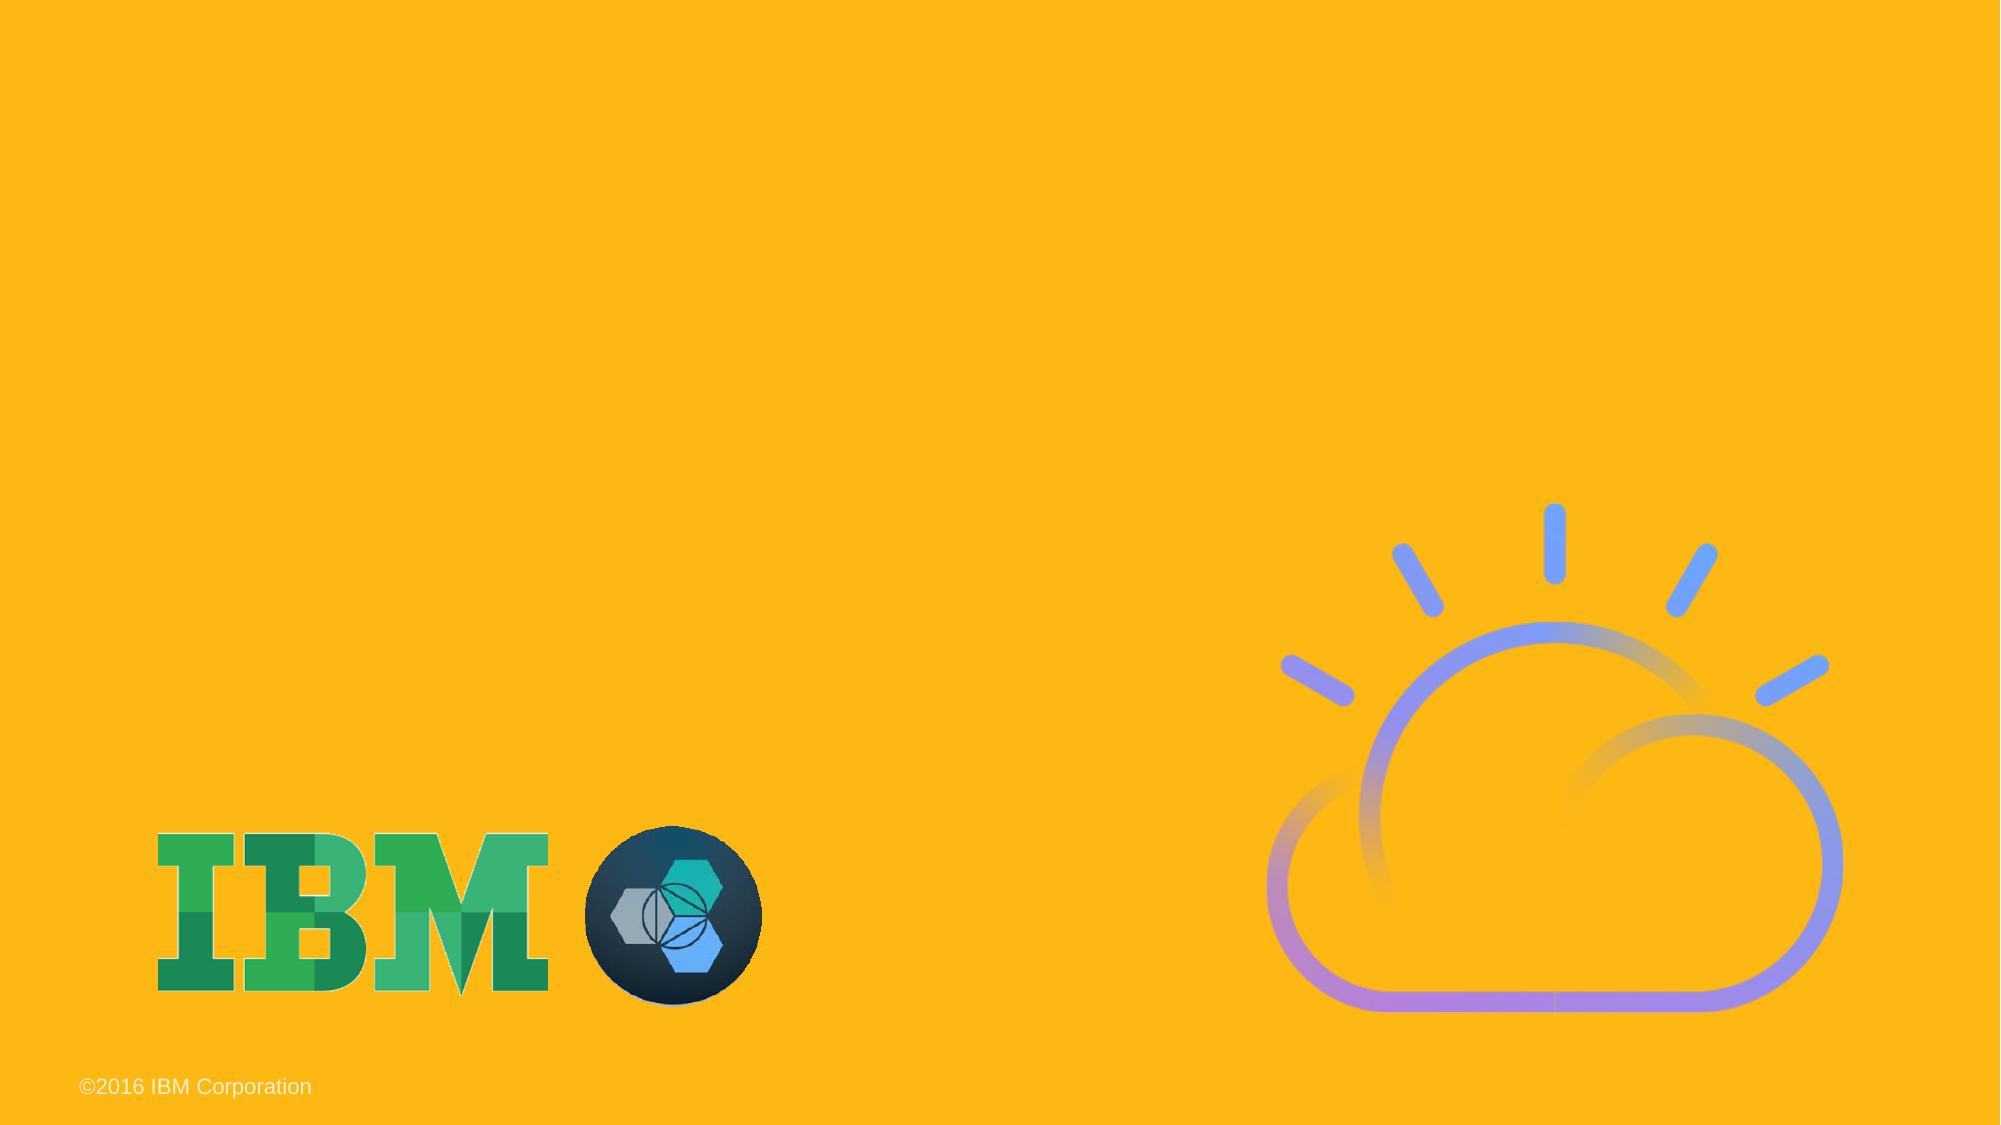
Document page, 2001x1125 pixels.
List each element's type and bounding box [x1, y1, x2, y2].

picture [158, 826, 549, 996]
picture [1217, 458, 1884, 1125]
picture [579, 816, 770, 1009]
